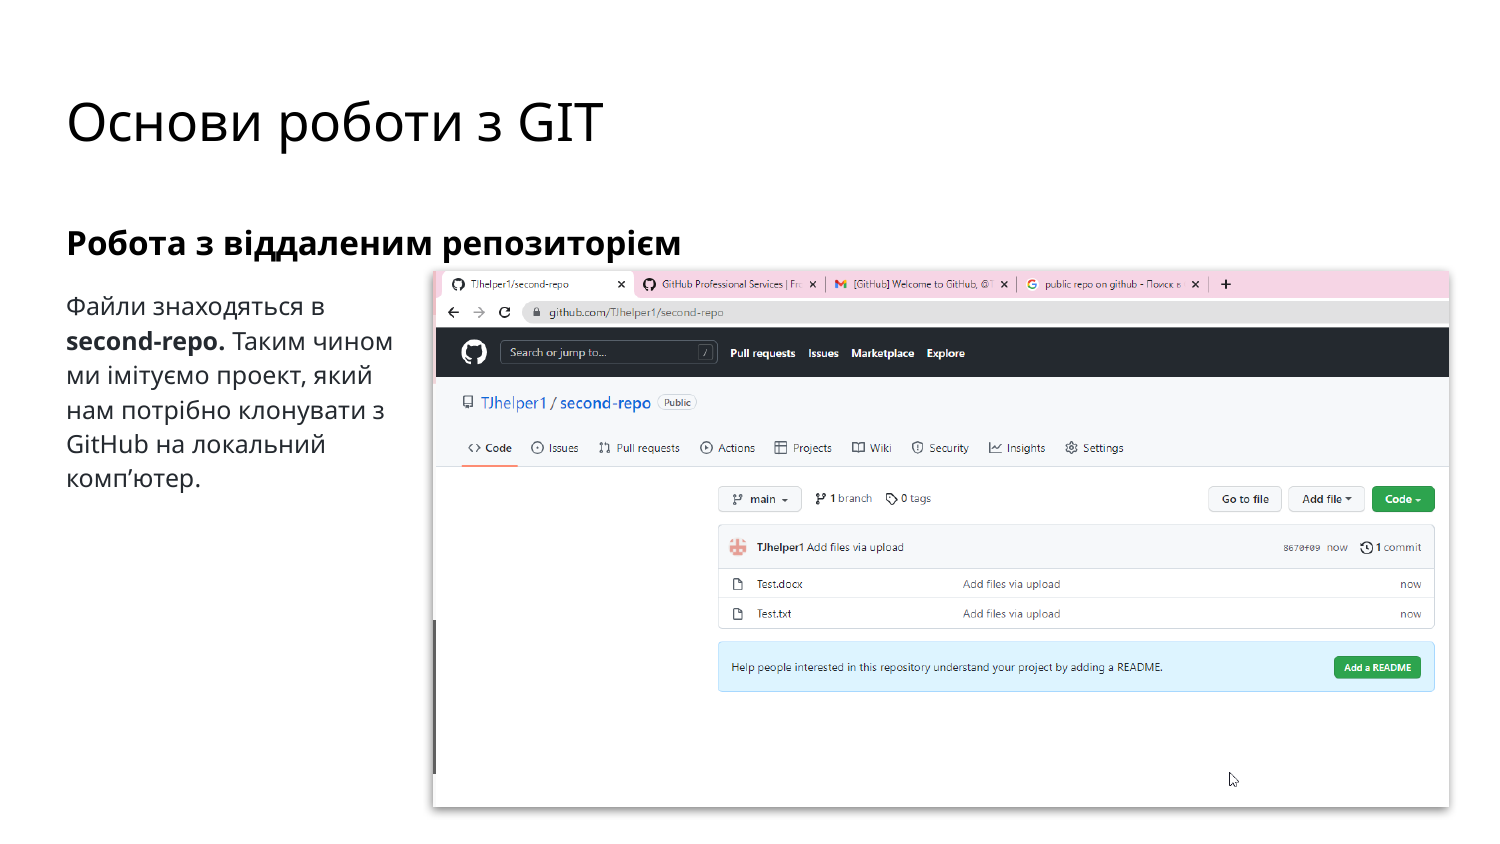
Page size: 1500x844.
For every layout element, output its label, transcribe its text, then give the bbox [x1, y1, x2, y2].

title Основи роботи з GIT [51, 72, 1449, 167]
picture [433, 271, 1450, 807]
text_box Робота з віддаленим репозиторієм [51, 200, 1449, 271]
text_box Файли знаходяться в second-repo. Таким чином ми імітуємо проект, який нам потрібно клонувати з GitHub на локальний комп’ютер. [51, 271, 427, 508]
